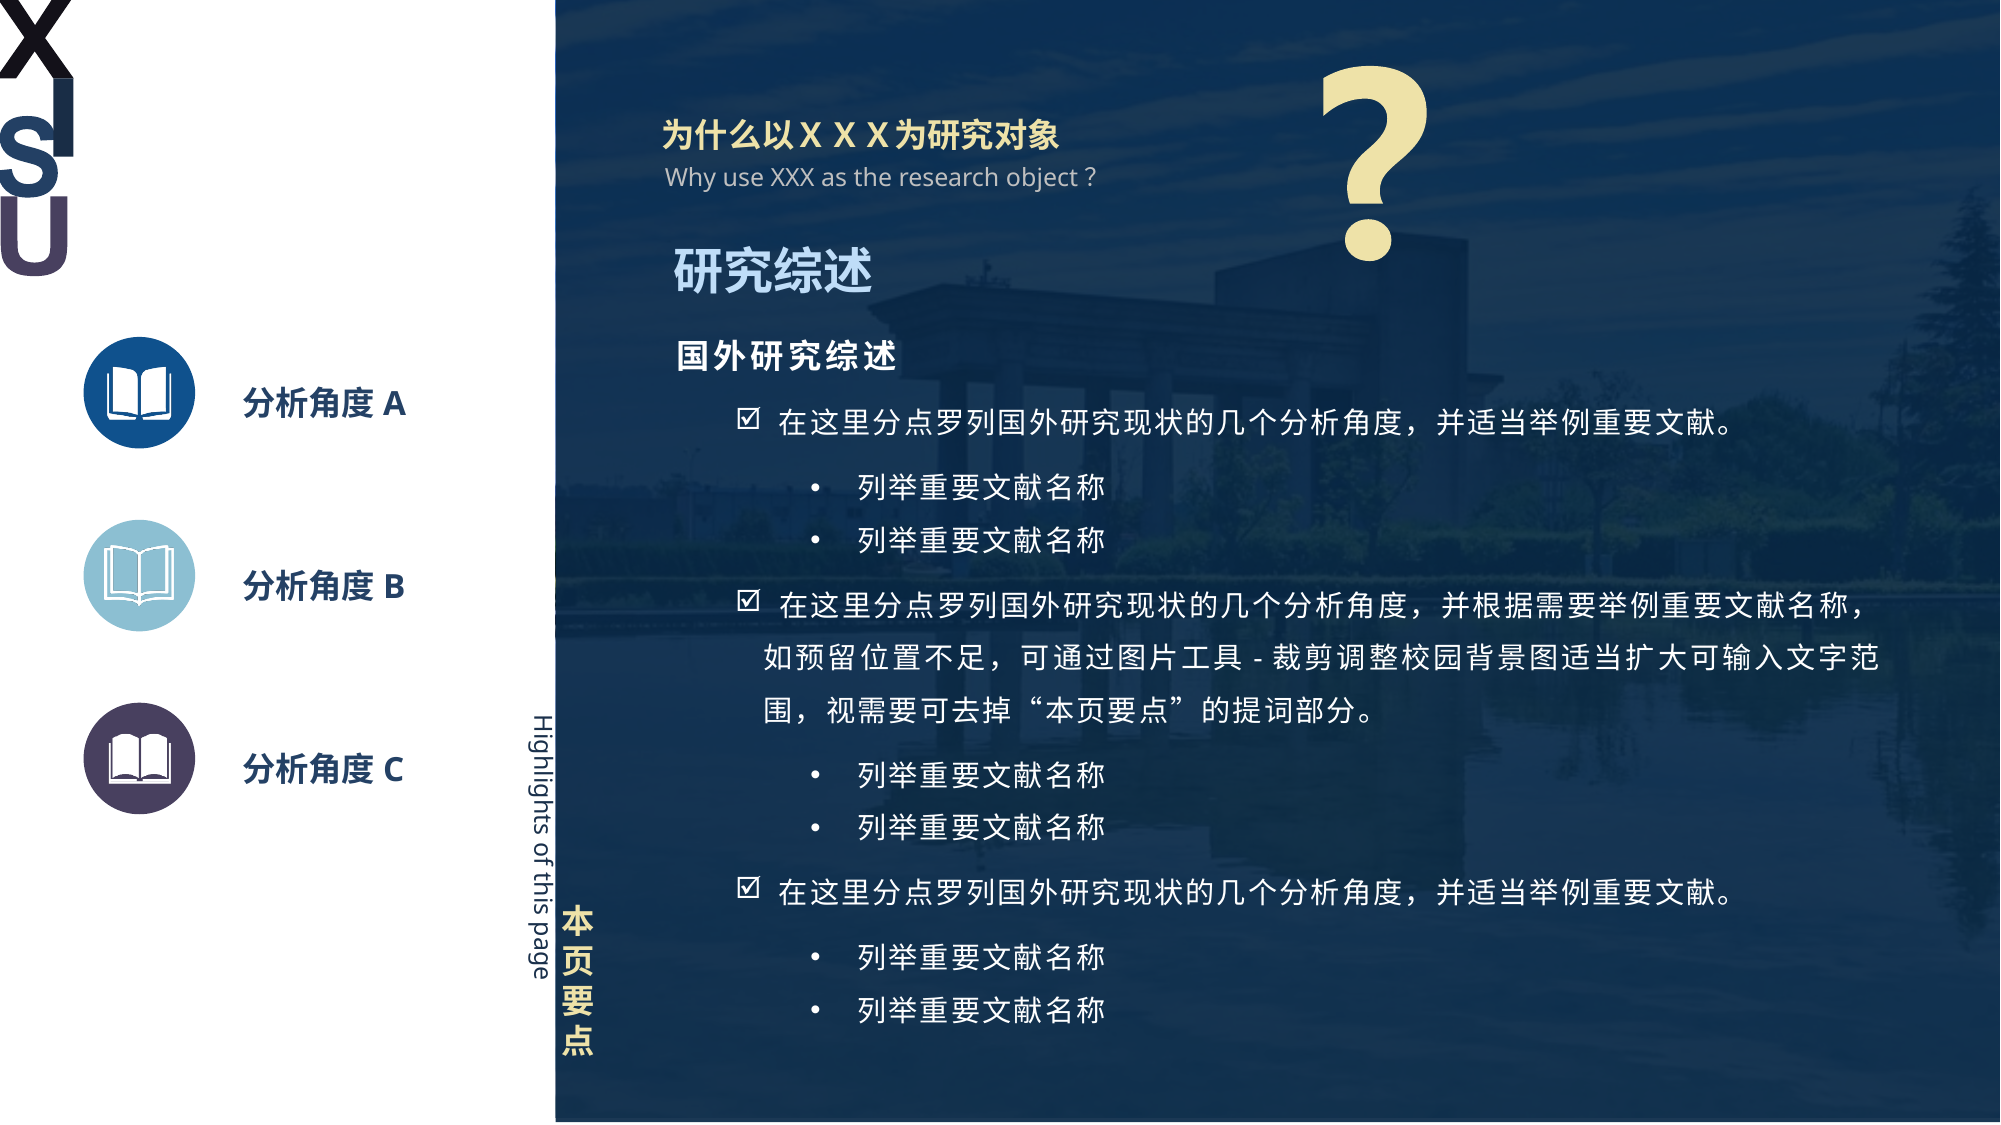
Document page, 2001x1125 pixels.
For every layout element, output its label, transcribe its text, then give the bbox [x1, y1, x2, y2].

text_box [555, 1118, 2000, 1123]
text_box Highlights of this page [506, 699, 552, 1068]
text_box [83, 702, 441, 815]
picture [552, 0, 2000, 1118]
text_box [83, 336, 441, 449]
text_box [83, 519, 441, 632]
